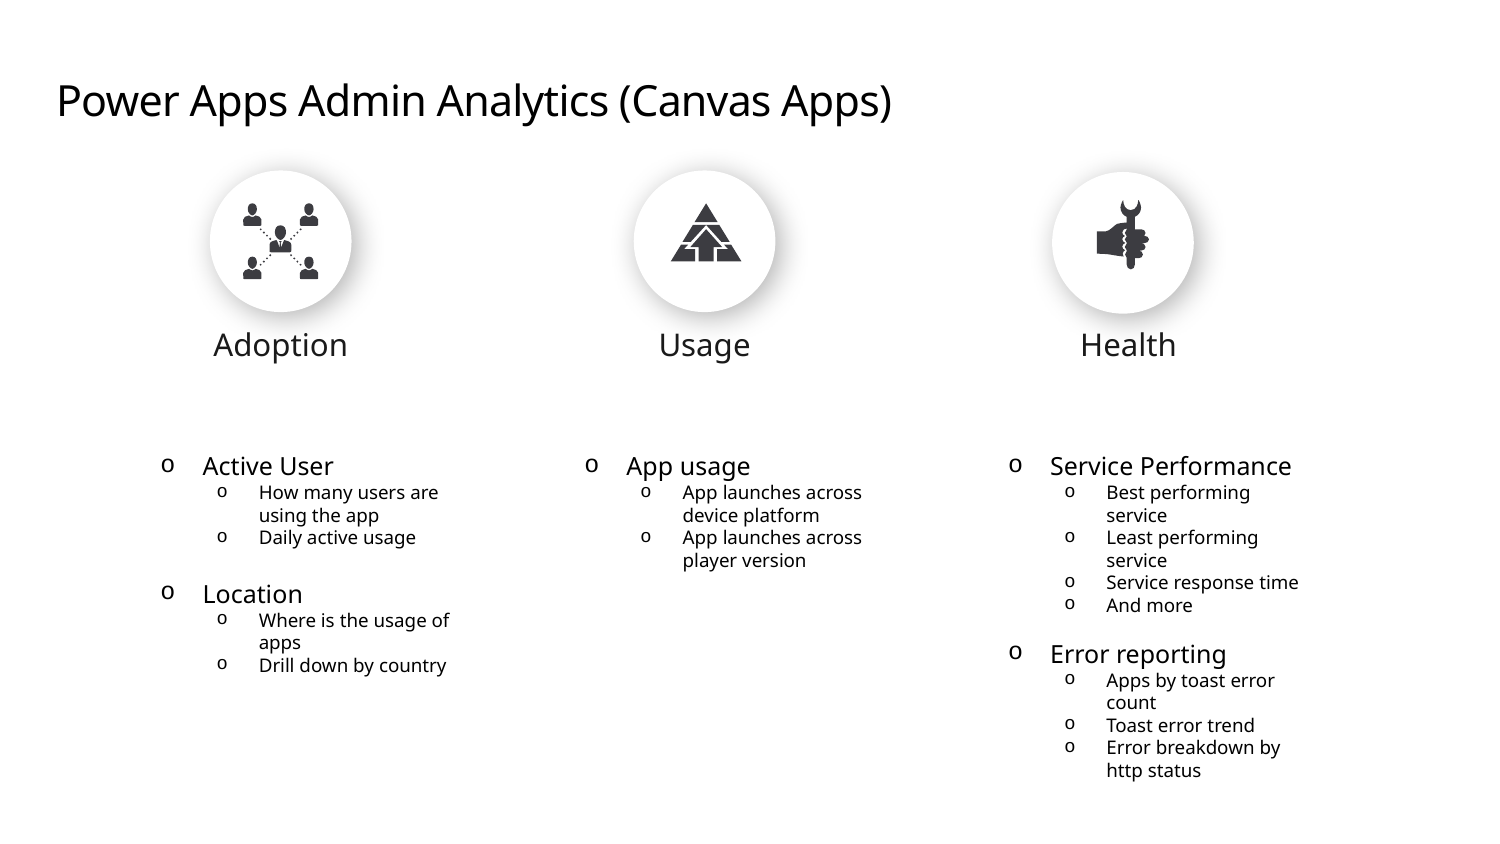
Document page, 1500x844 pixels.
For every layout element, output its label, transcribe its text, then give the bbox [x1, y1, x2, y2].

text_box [1033, 171, 1223, 364]
text_box Service Performance Best performing service Least performing service Service response time And more Error reporting Apps by toast error count Toast error trend Error breakdown by http status [951, 450, 1305, 811]
text_box Active User How many users are using the app Daily active usage Location Where is the usage of apps Drill down by country [104, 450, 458, 676]
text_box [209, 170, 352, 364]
title Power Apps Admin Analytics (Canvas Apps) [56, 76, 1448, 127]
text_box App usage App launches across device platform App launches across player version [528, 450, 881, 601]
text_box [633, 170, 776, 364]
